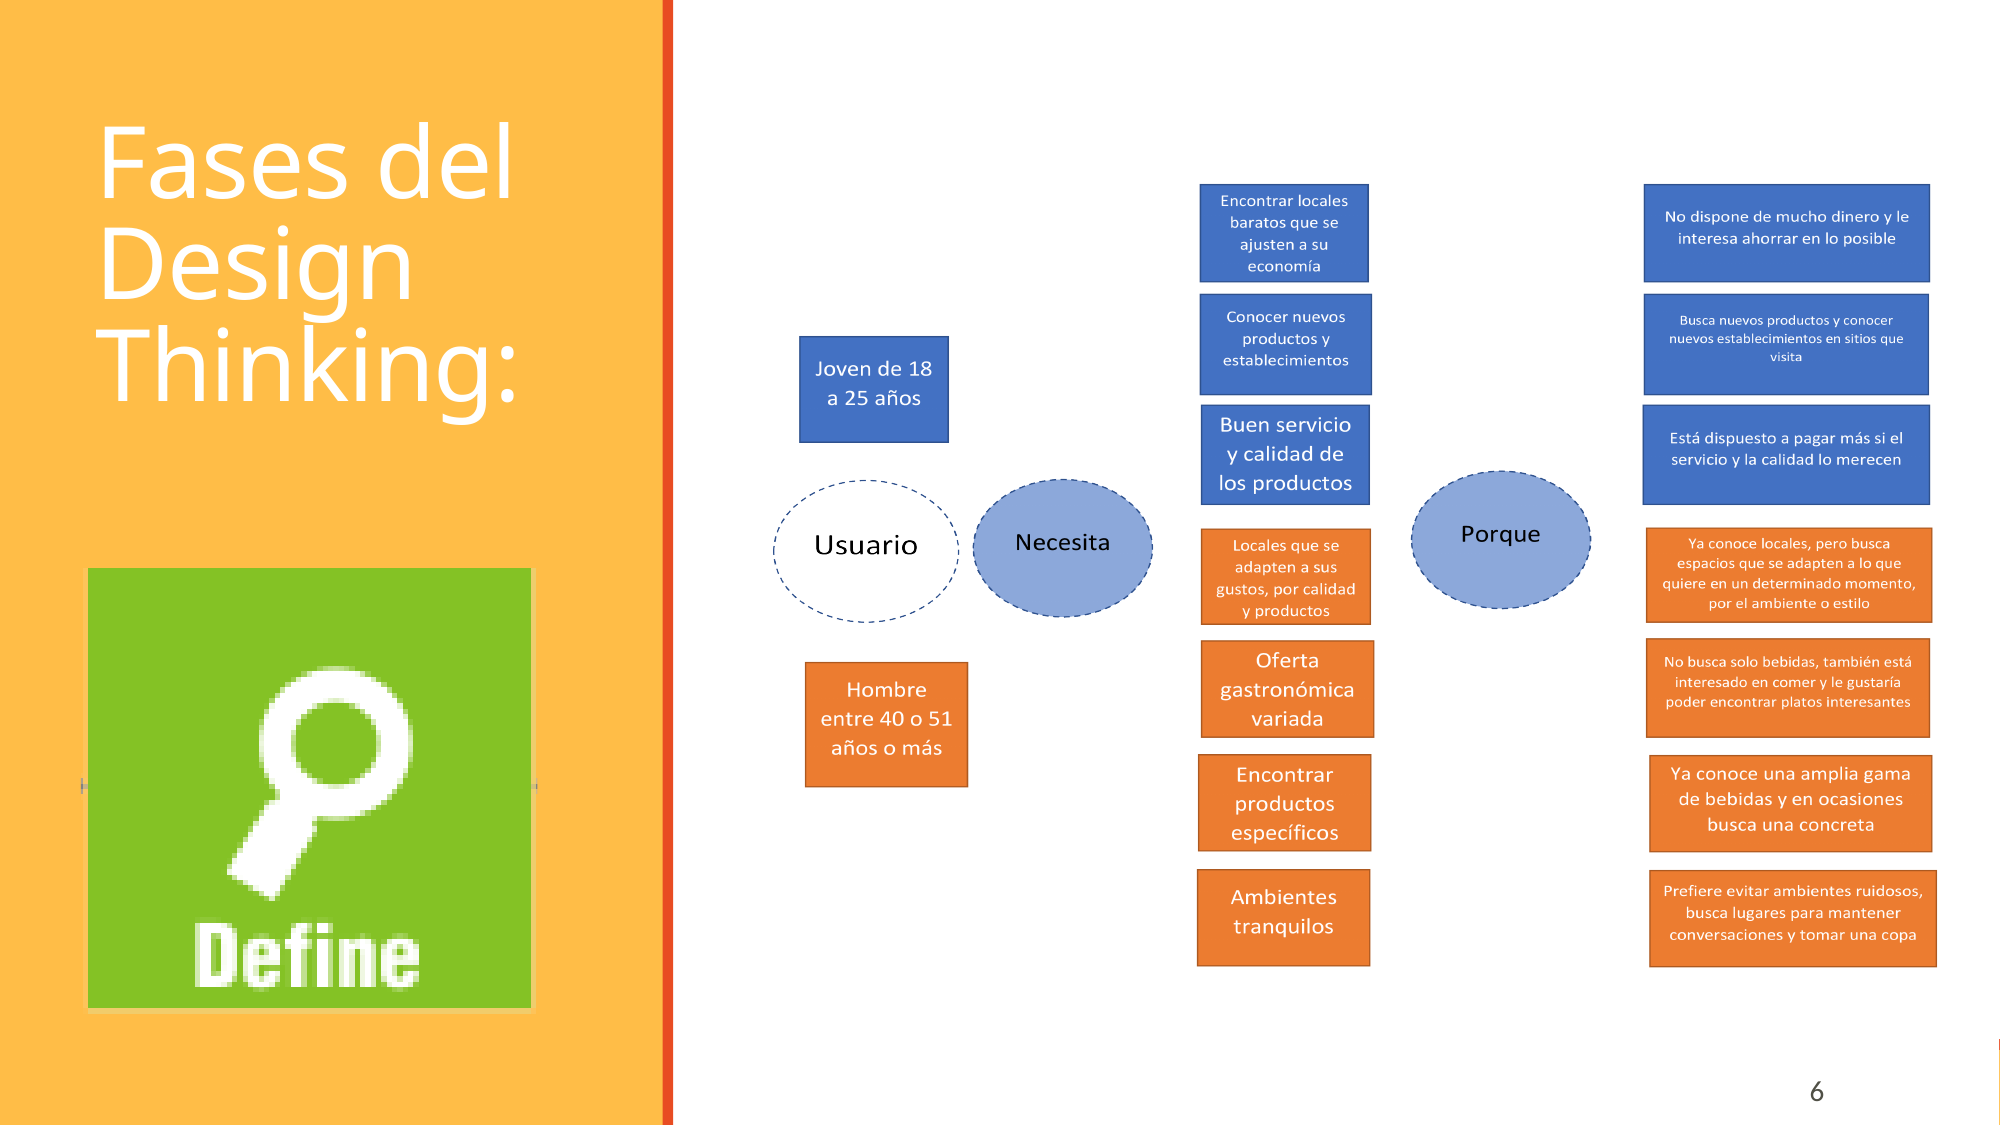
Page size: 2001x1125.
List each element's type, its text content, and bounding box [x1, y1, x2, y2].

picture [754, 172, 1947, 983]
text_box [674, 0, 2000, 1125]
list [80, 567, 538, 1015]
text_box [0, 0, 661, 1125]
text_box [661, 296, 674, 1125]
title Fases del Design Thinking: [80, 84, 587, 430]
slide_number 6 [1624, 1059, 1840, 1120]
text_box [661, 0, 674, 282]
